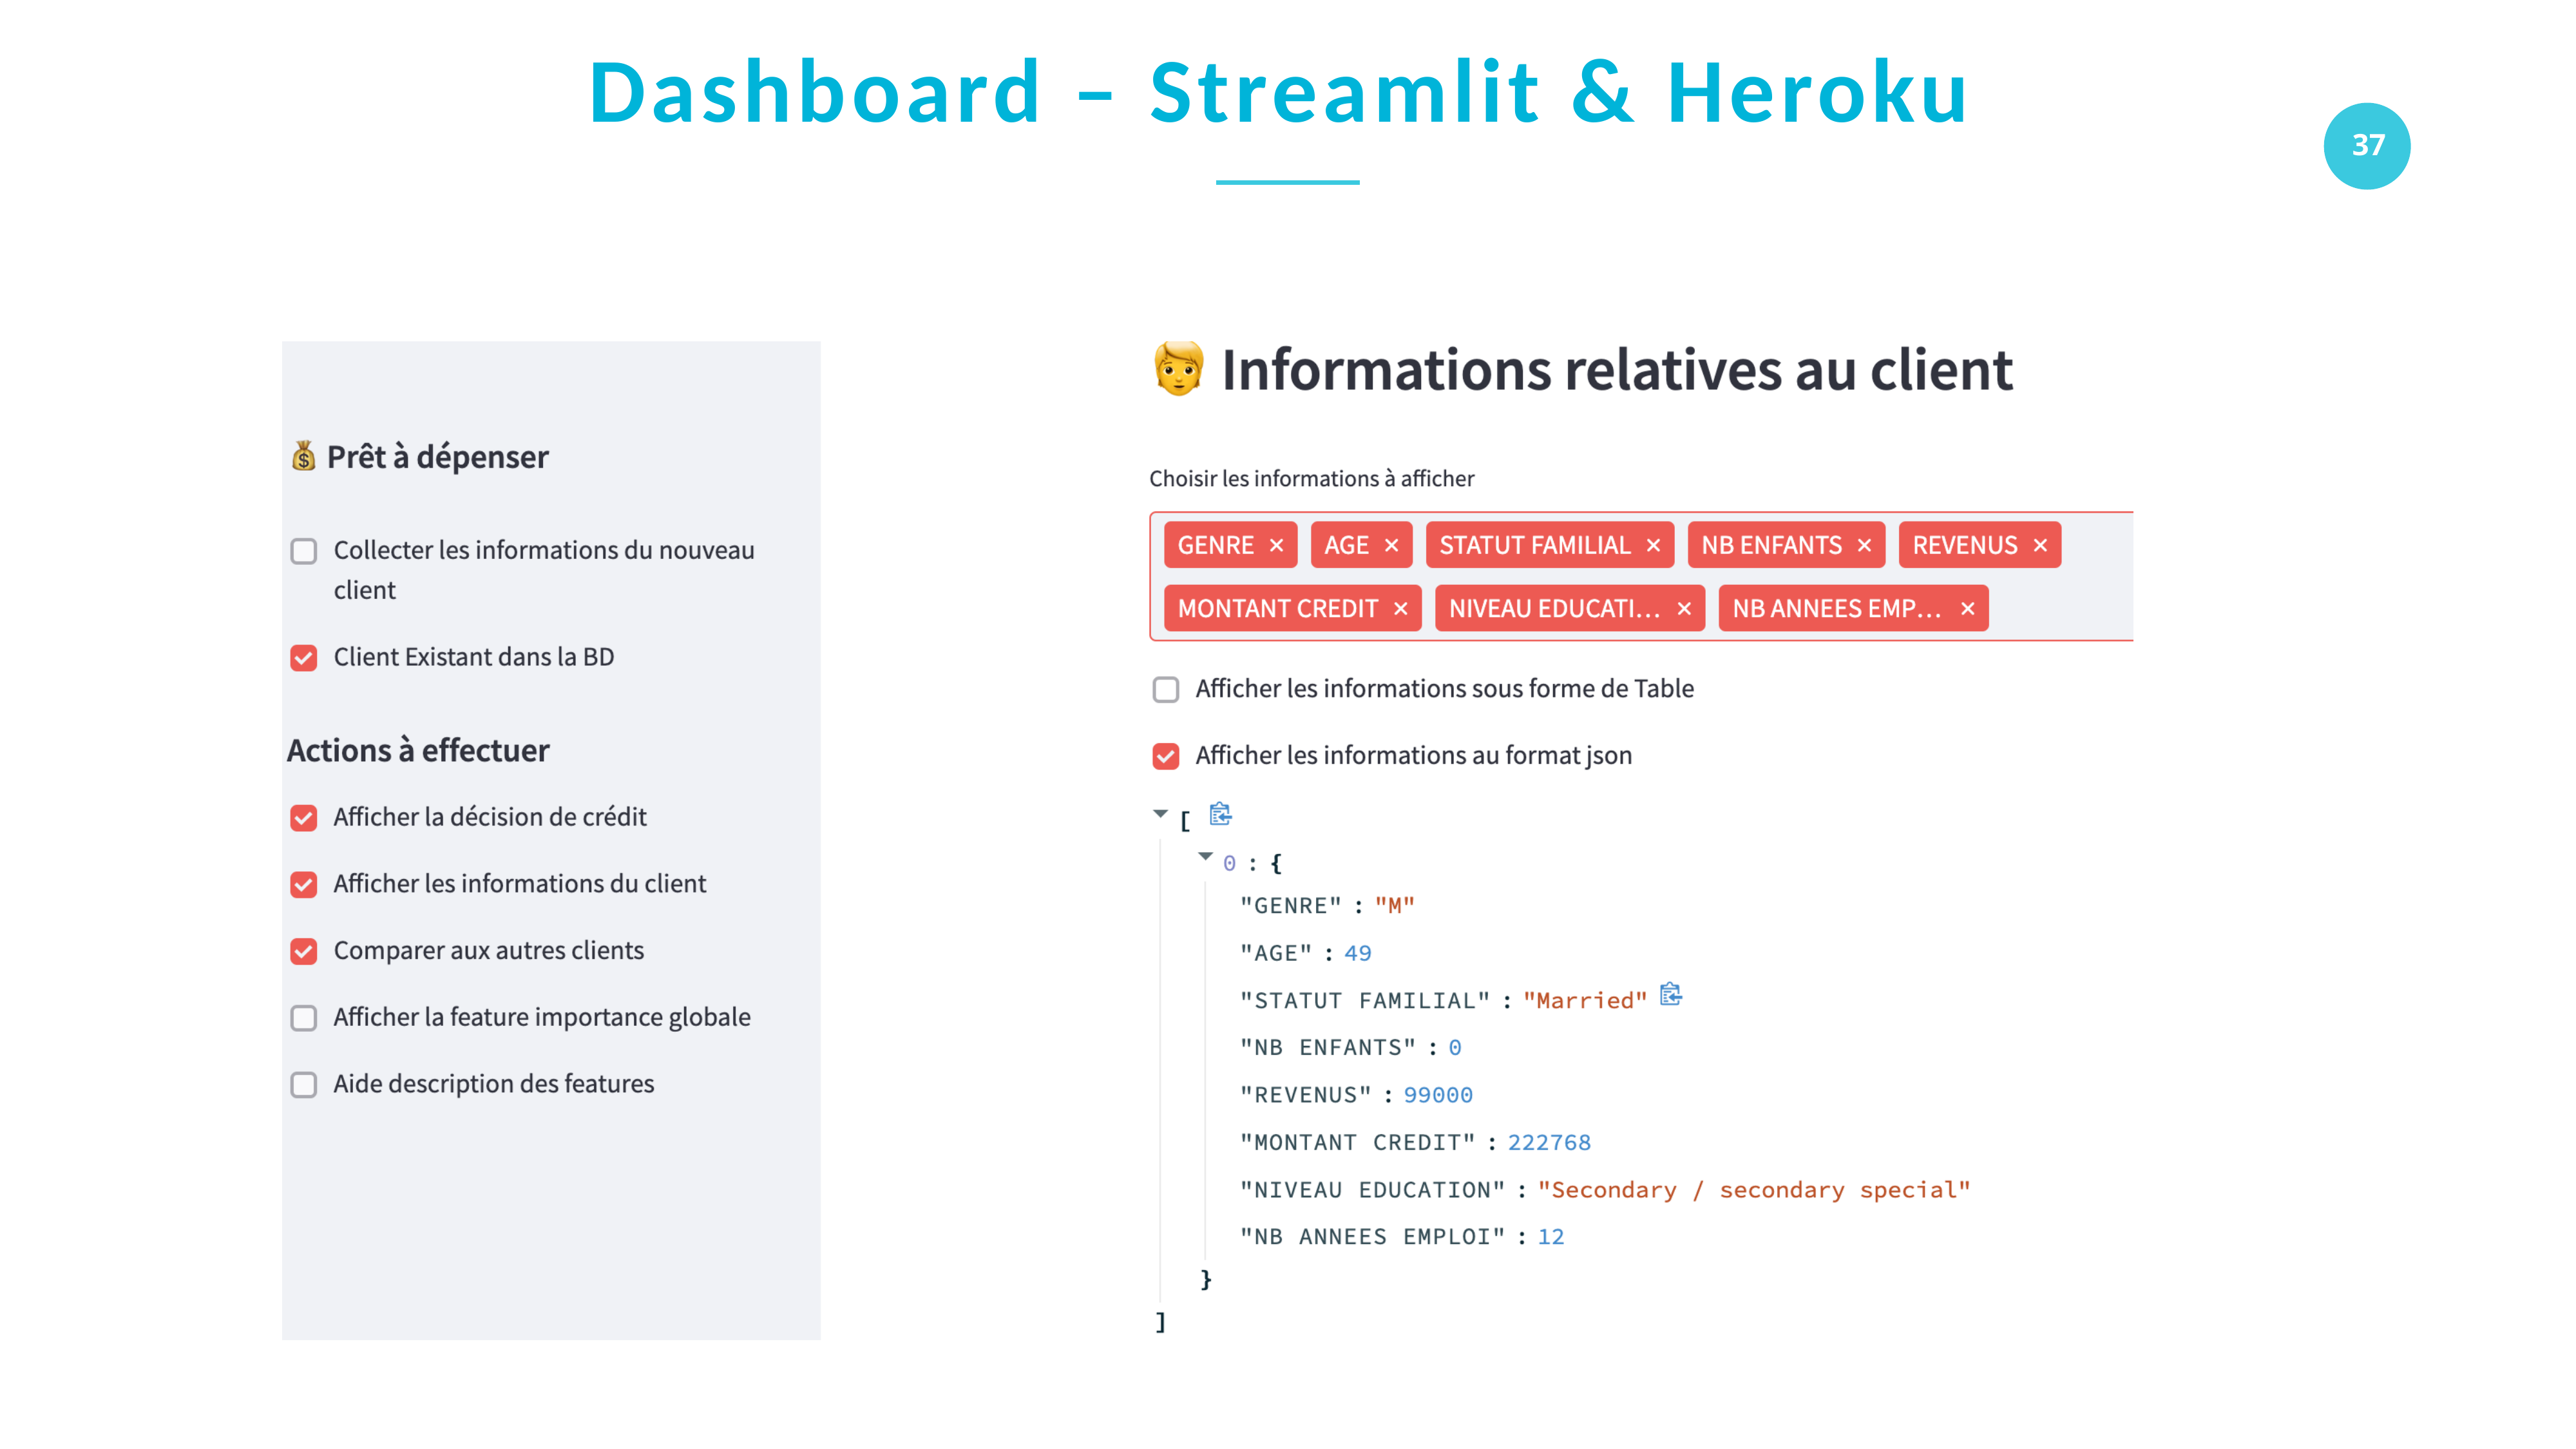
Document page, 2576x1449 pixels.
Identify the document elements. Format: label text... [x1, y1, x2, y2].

picture [282, 341, 2133, 1340]
text_box Dashboard – Streamlit & Heroku [578, 31, 1998, 141]
